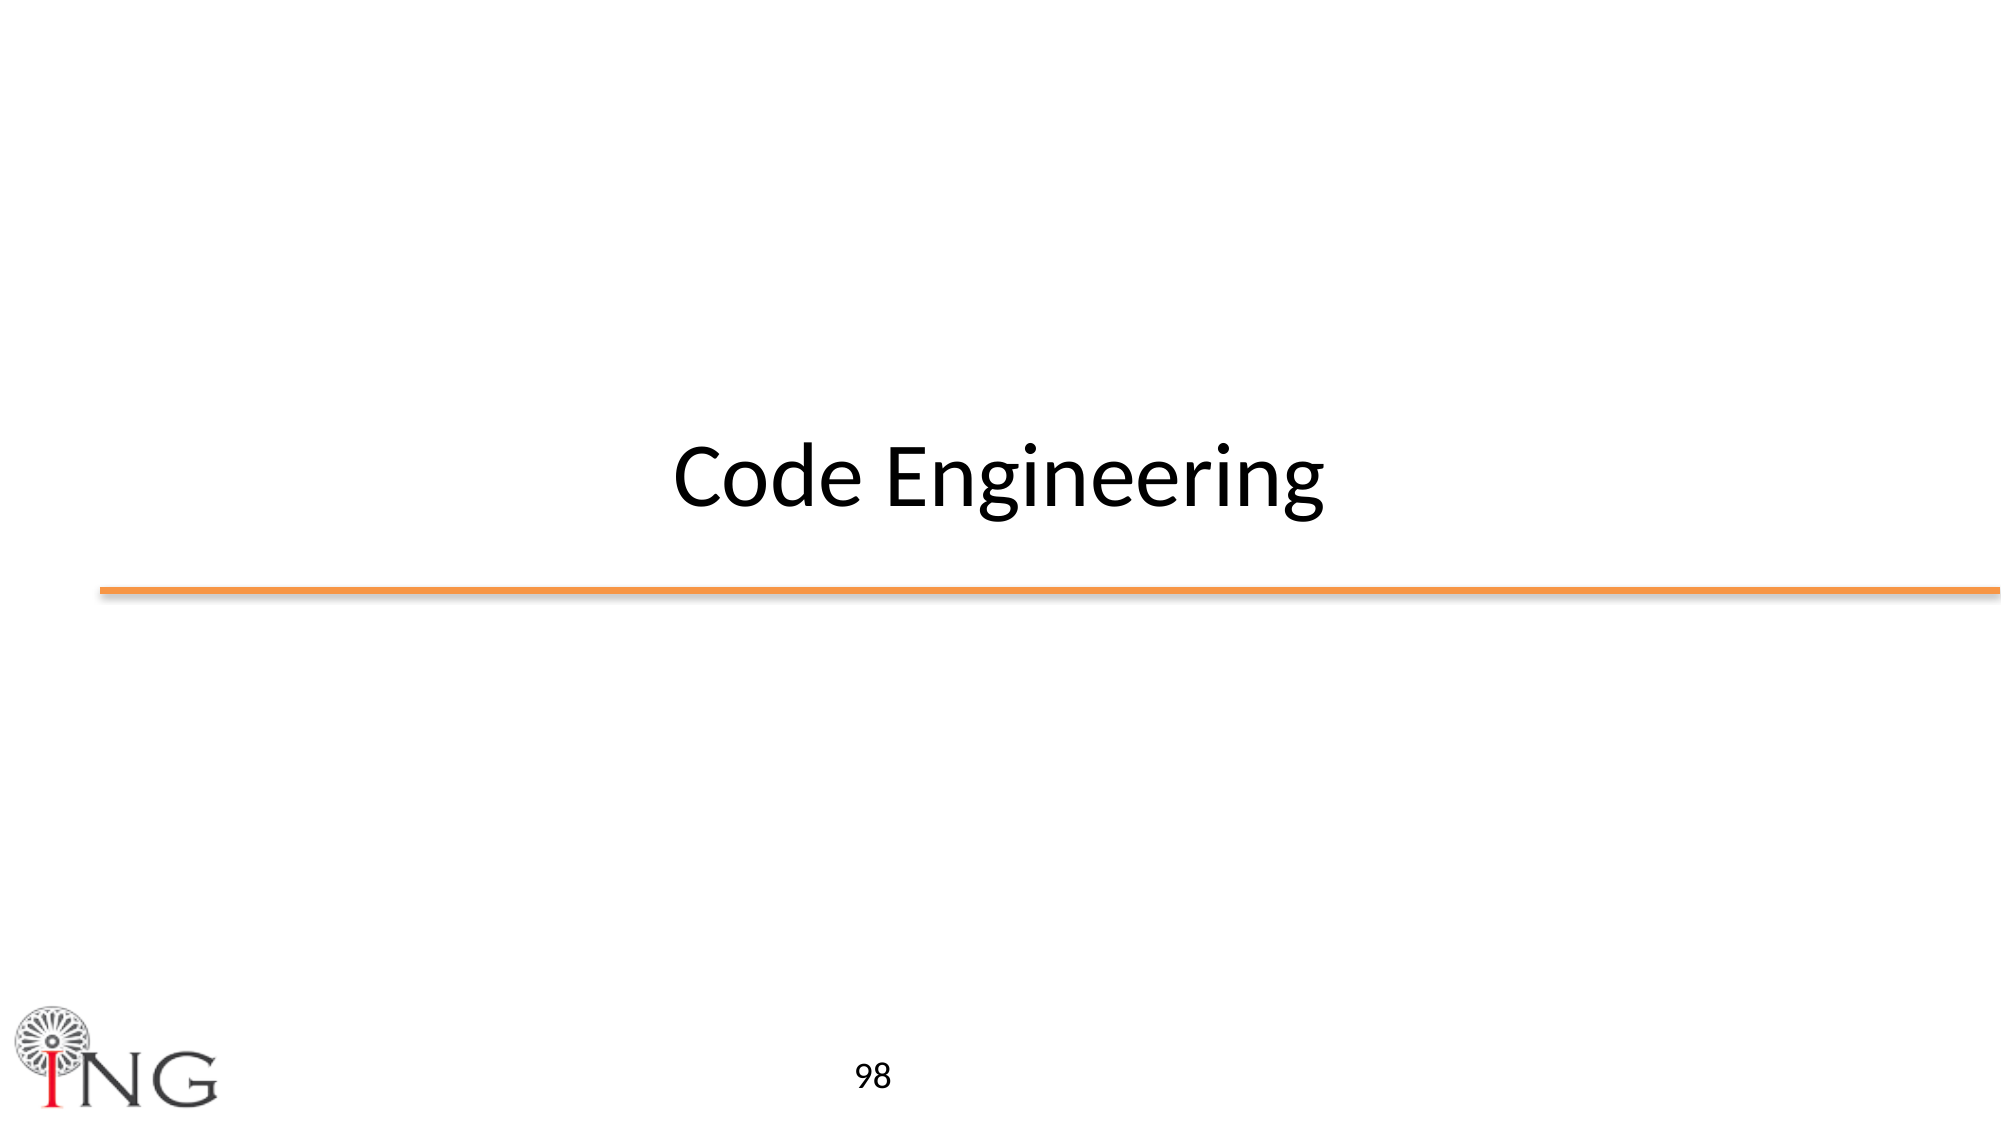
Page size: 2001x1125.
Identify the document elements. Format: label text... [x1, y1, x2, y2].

slide_number 98 [839, 1043, 1900, 1104]
picture [0, 987, 244, 1125]
title Code Engineering [150, 349, 1850, 591]
